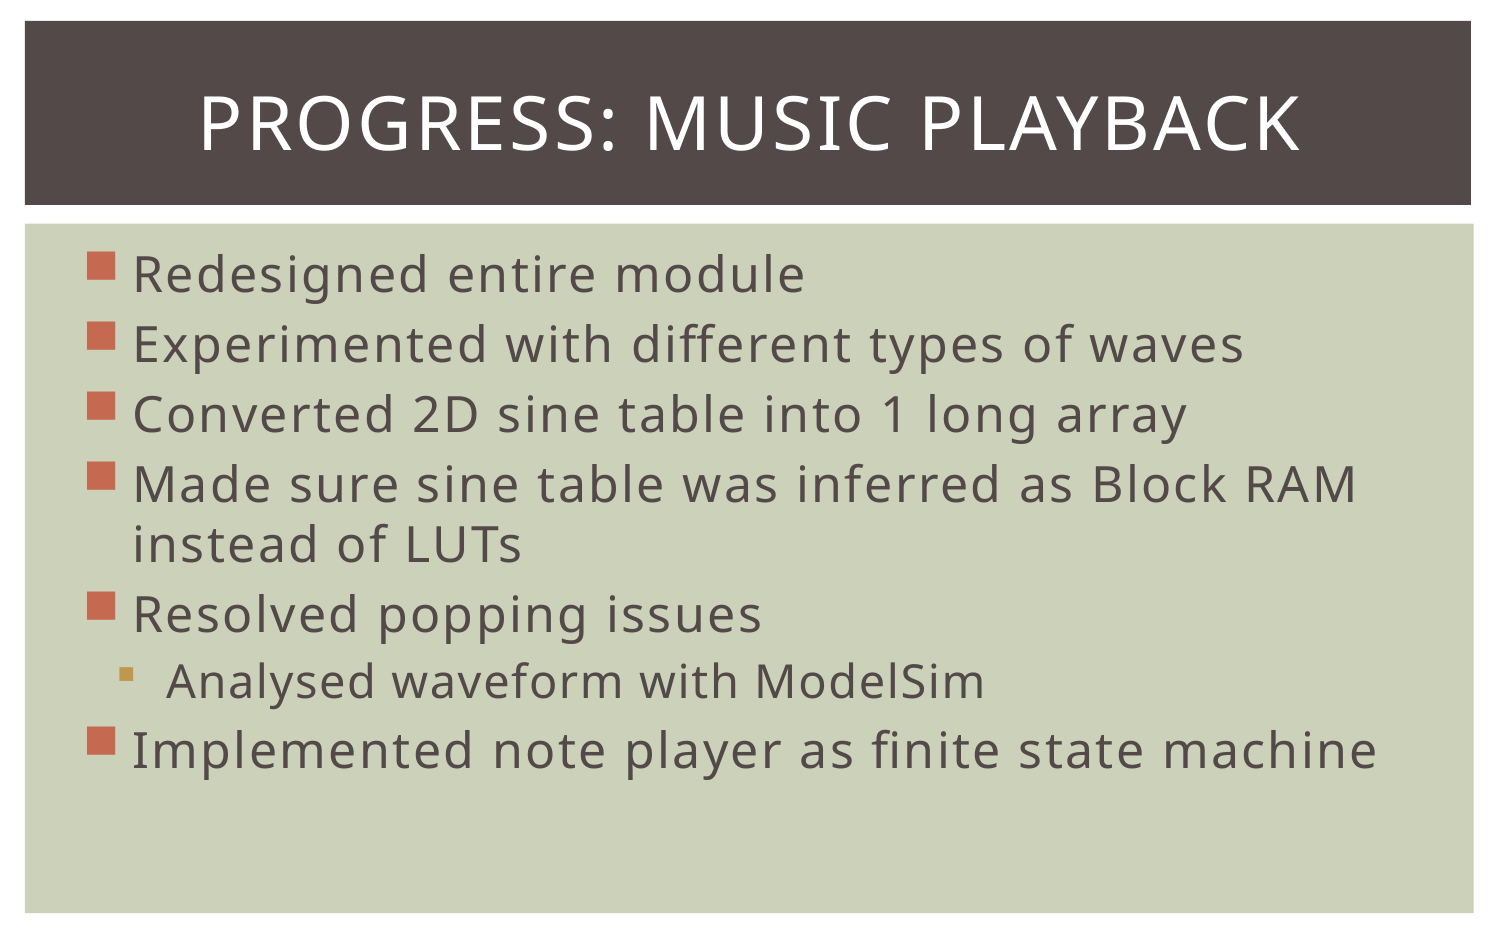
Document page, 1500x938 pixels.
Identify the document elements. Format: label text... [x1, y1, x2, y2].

list Redesigned entire module Experimented with different types of waves Converted 2D sine table into 1 long array Made sure sine table was inferred as Block RAM instead of LUTs Resolved popping issues Analysed waveform with ModelSim Implemented note player as finite state machine [62, 234, 1442, 883]
title Progress: Music Playback [62, 48, 1438, 193]
